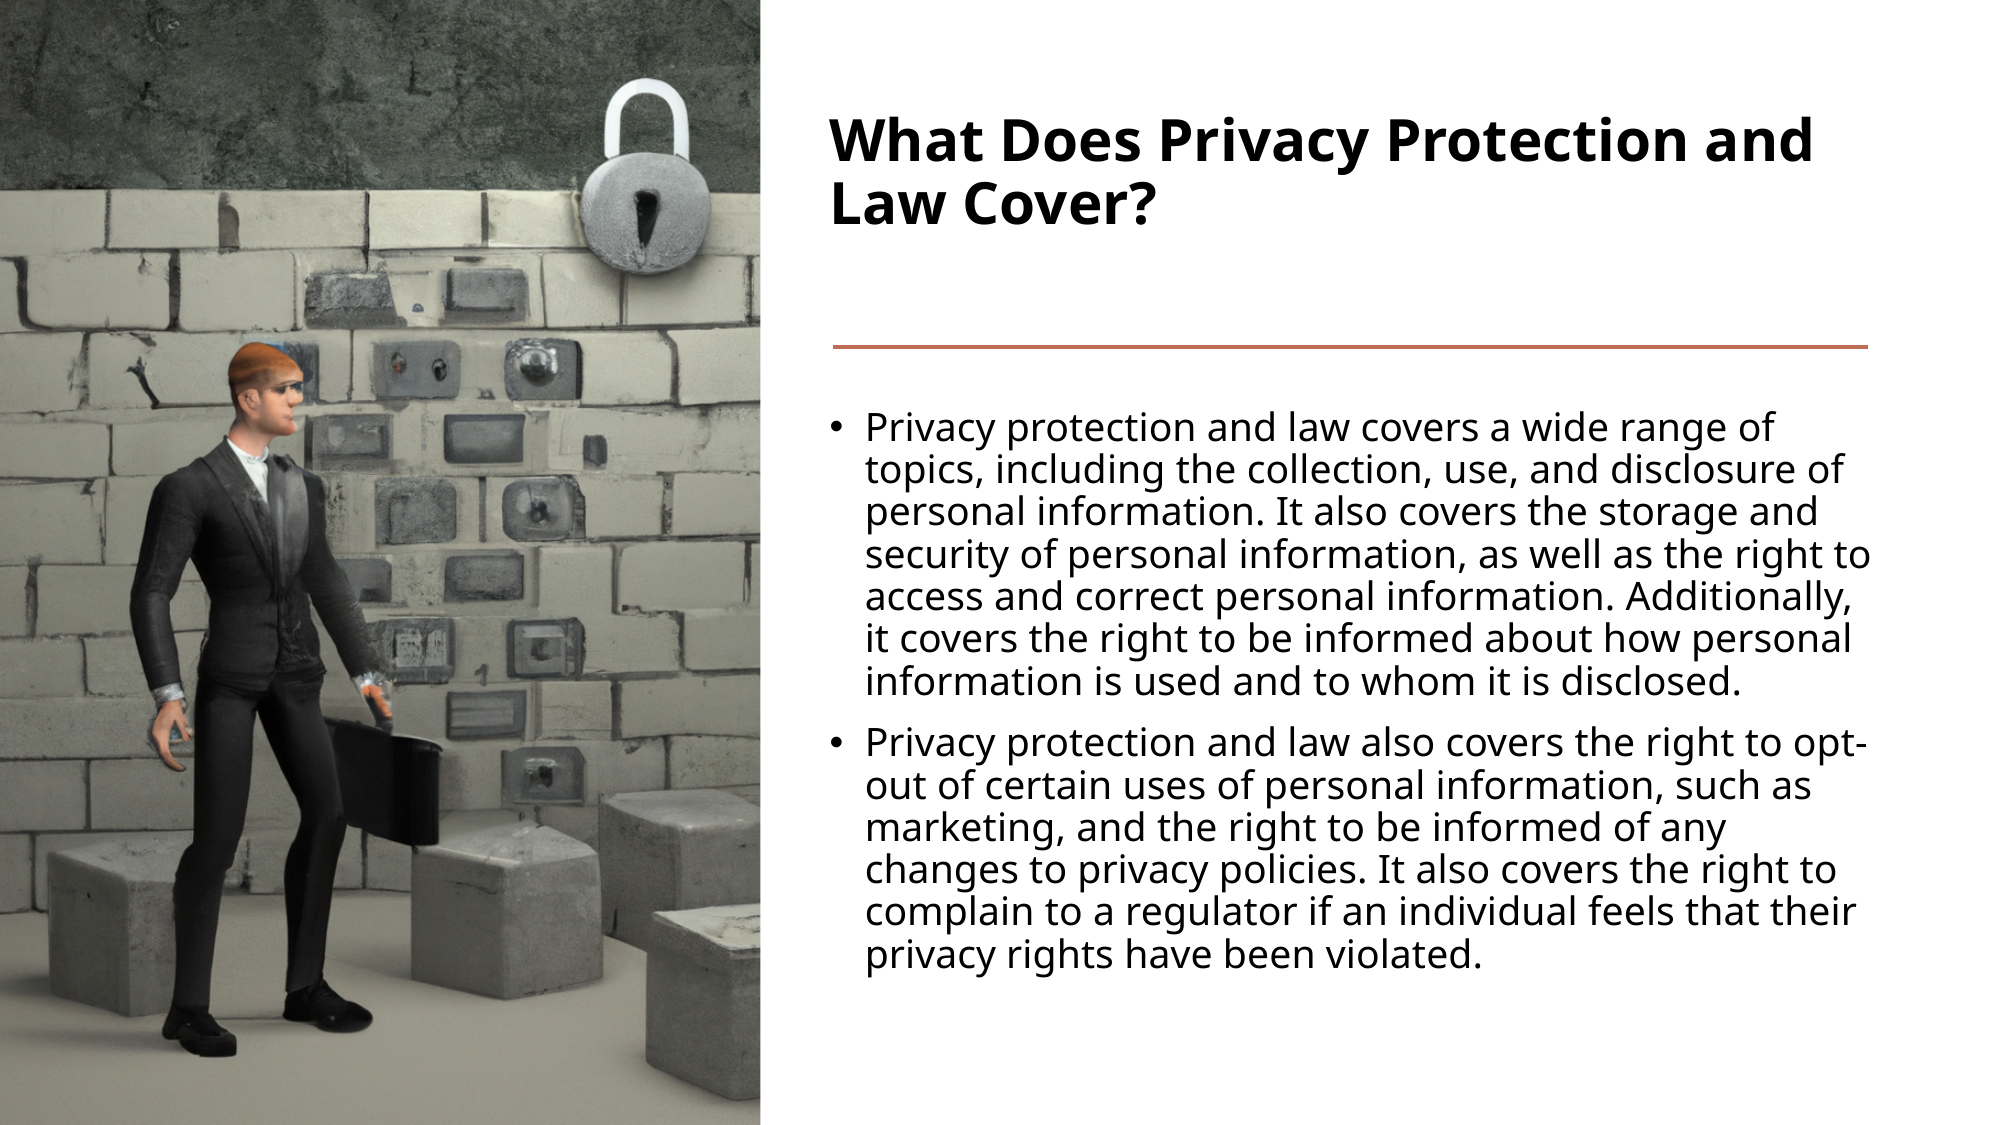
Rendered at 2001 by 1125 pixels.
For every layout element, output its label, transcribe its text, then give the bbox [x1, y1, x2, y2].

title What Does Privacy Protection and Law Cover? [814, 103, 1895, 315]
list Privacy protection and law covers a wide range of topics, including the collection, use, and disclosure of personal information. It also covers the storage and security of personal information, as well as the right to access and correct personal information. Additionally, it covers the right to be informed about how personal information is used and to whom it is disclosed. Privacy protection and law also covers the right to opt-out of certain uses of personal information, such as marketing, and the right to be informed of any changes to privacy policies. It also covers the right to complain to a regulator if an individual feels that their privacy rights have been violated. [814, 399, 1895, 1021]
picture [0, 0, 761, 1125]
